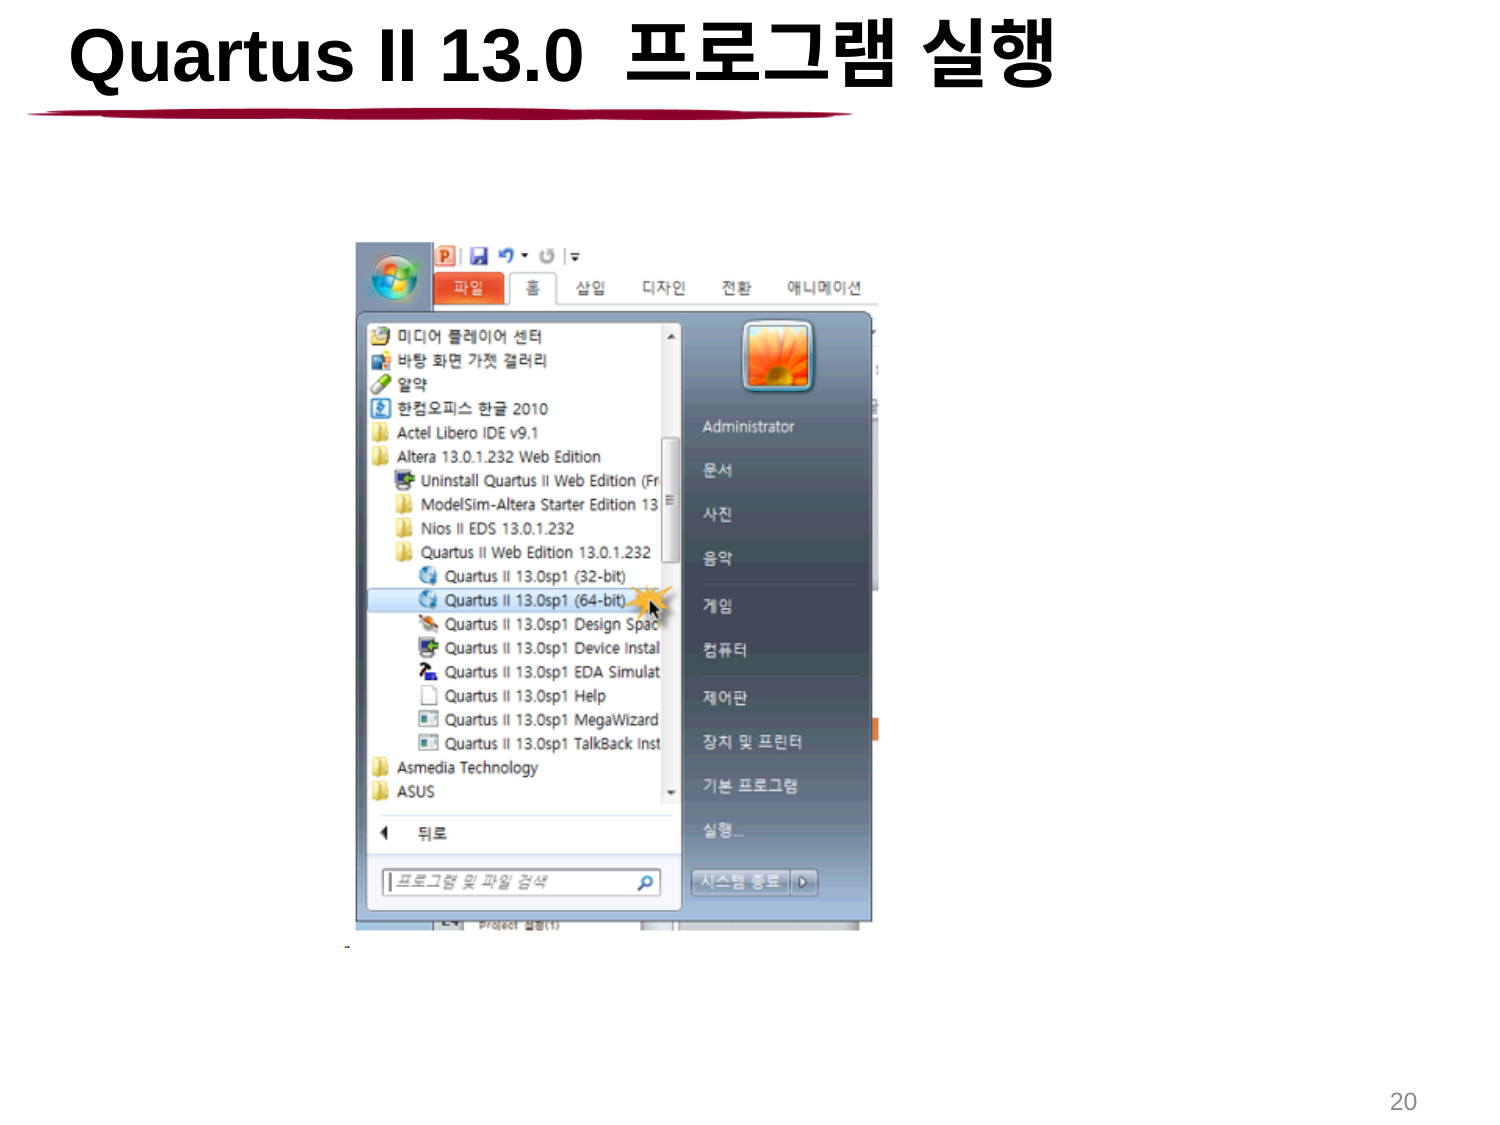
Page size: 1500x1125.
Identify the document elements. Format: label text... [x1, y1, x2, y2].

text_box Quartus II 13.0 프로그램 실행 [0, 9, 1322, 105]
slide_number 20 [1095, 1063, 1433, 1123]
picture [25, 98, 861, 130]
picture [345, 219, 896, 948]
